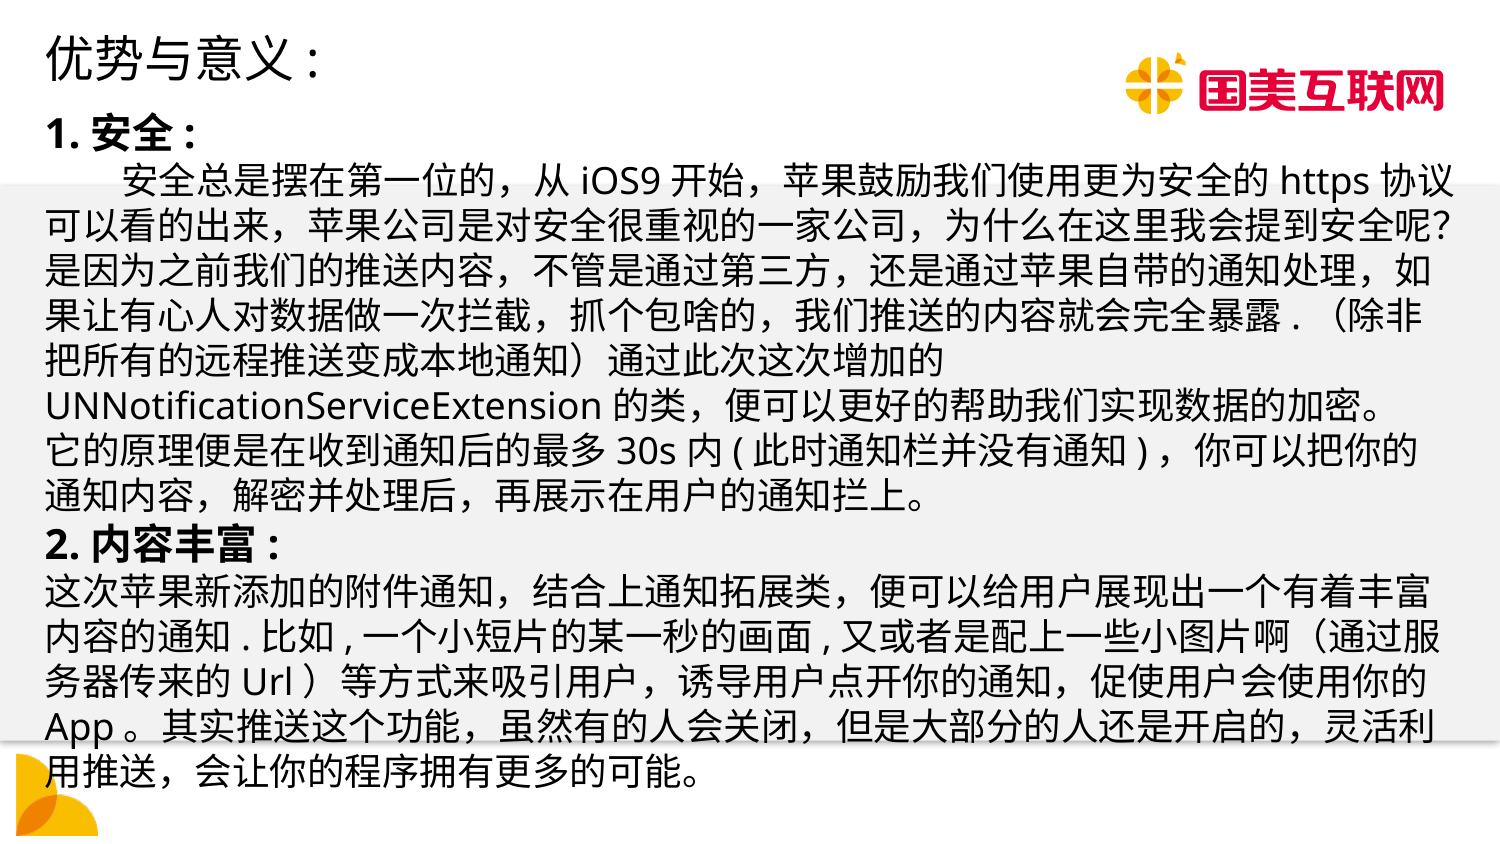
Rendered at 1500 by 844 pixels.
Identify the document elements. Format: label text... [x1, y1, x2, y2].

text_box 优势与意义: [29, 20, 668, 95]
picture [1104, 43, 1465, 99]
picture [0, 740, 113, 836]
text_box 1.安全: 安全总是摆在第一位的，从iOS9开始，苹果鼓励我们使用更为安全的https协议可以看的出来，苹果公司是对安全很重视的一家公司，为什么在这里我会提到安全呢？是因为之前我们的推送内容，不管是通过第三方，还是通过苹果自带的通知处理，如果让有心人对数据做一次拦截，抓个包啥的，我们推送的内容就会完全暴露.（除非把所有的远程推送变成本地通知）通过此次这次增加的UNNotificationServiceExtension的类，便可以更好的帮助我们实现数据的加密。 它的原理便是在收到通知后的最多30s内(此时通知栏并没有通知)，你可以把你的通知内容，解密并处理后，再展示在用户的通知拦上。 2.内容丰富: 这次苹果新添加的附件通知，结合上通知拓展类，便可以给用户展现出一个有着丰富内容的通知.比如,一个小短片的某一秒的画面,又或者是配上一些小图片啊（通过服务器传来的Url）等方式来吸引用户，诱导用户点开你的通知，促使用户会使用你的App。其实推送这个功能，虽然有的人会关闭，但是大部分的人还是开启的，灵活利用推送，会让你的程序拥有更多的可能。 [29, 99, 1471, 800]
